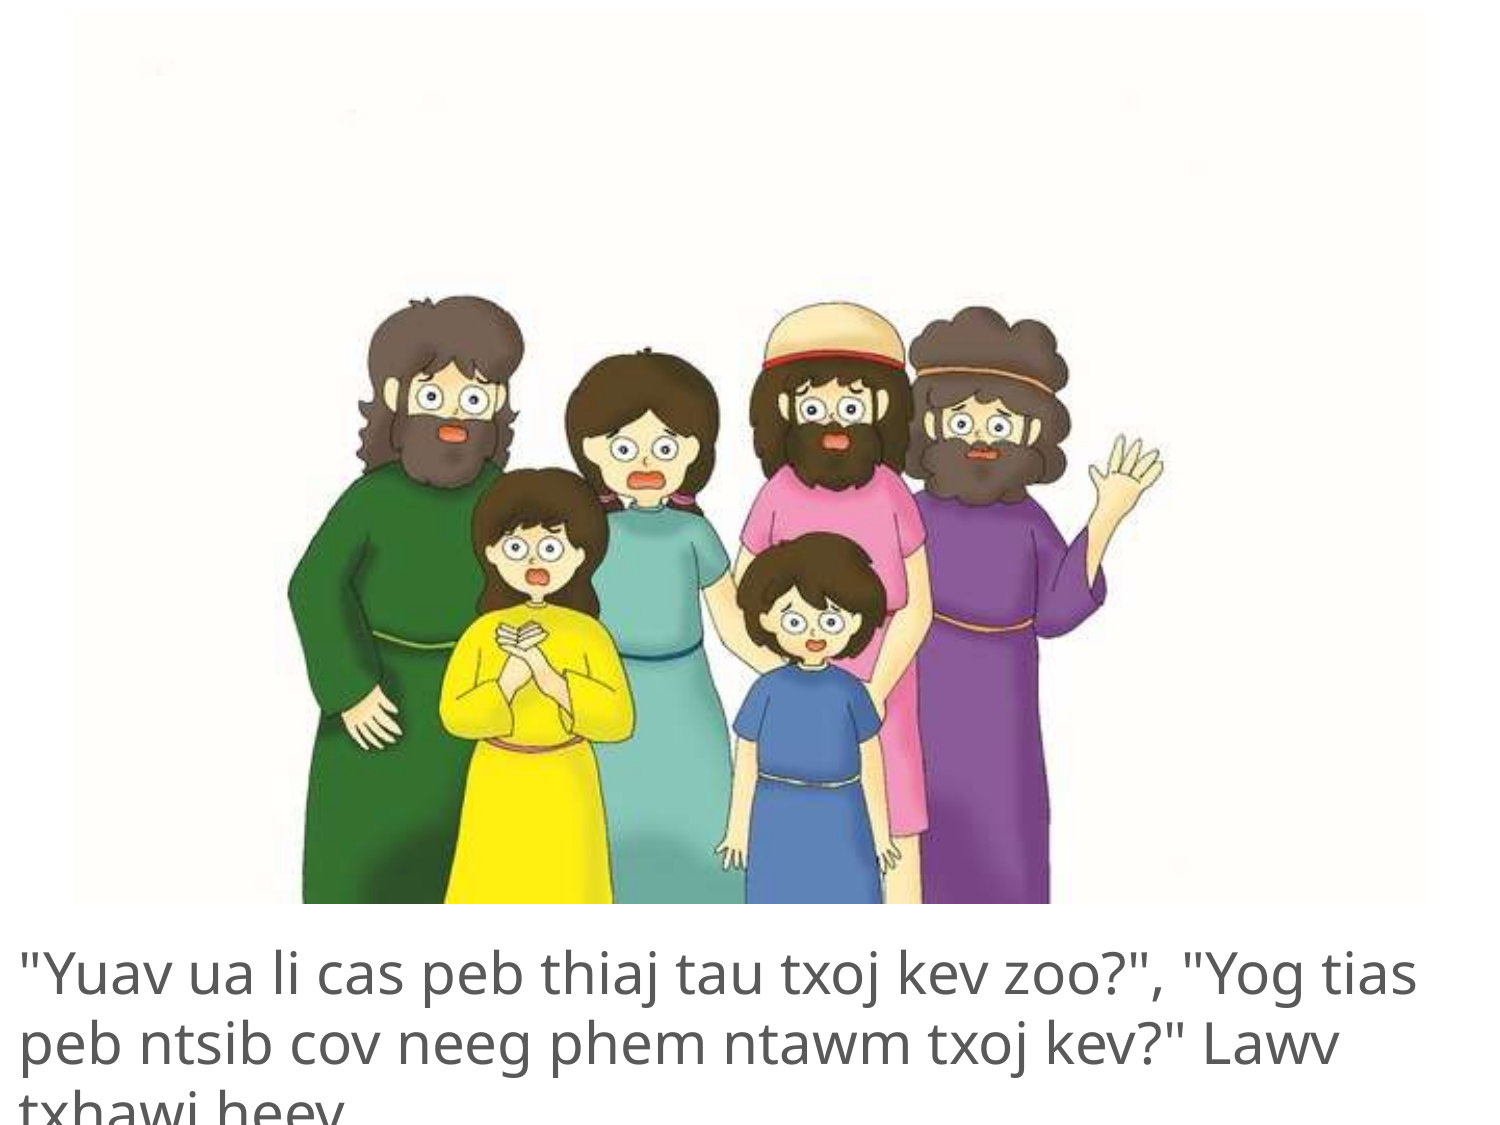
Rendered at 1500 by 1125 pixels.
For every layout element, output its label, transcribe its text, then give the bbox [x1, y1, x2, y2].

picture [74, 10, 1426, 905]
text_box "Yuav ua li cas peb thiaj tau txoj kev zoo?", "Yog tias peb ntsib cov neeg phem ntawm txoj kev?" Lawv txhawj heev. [4, 928, 1475, 1125]
